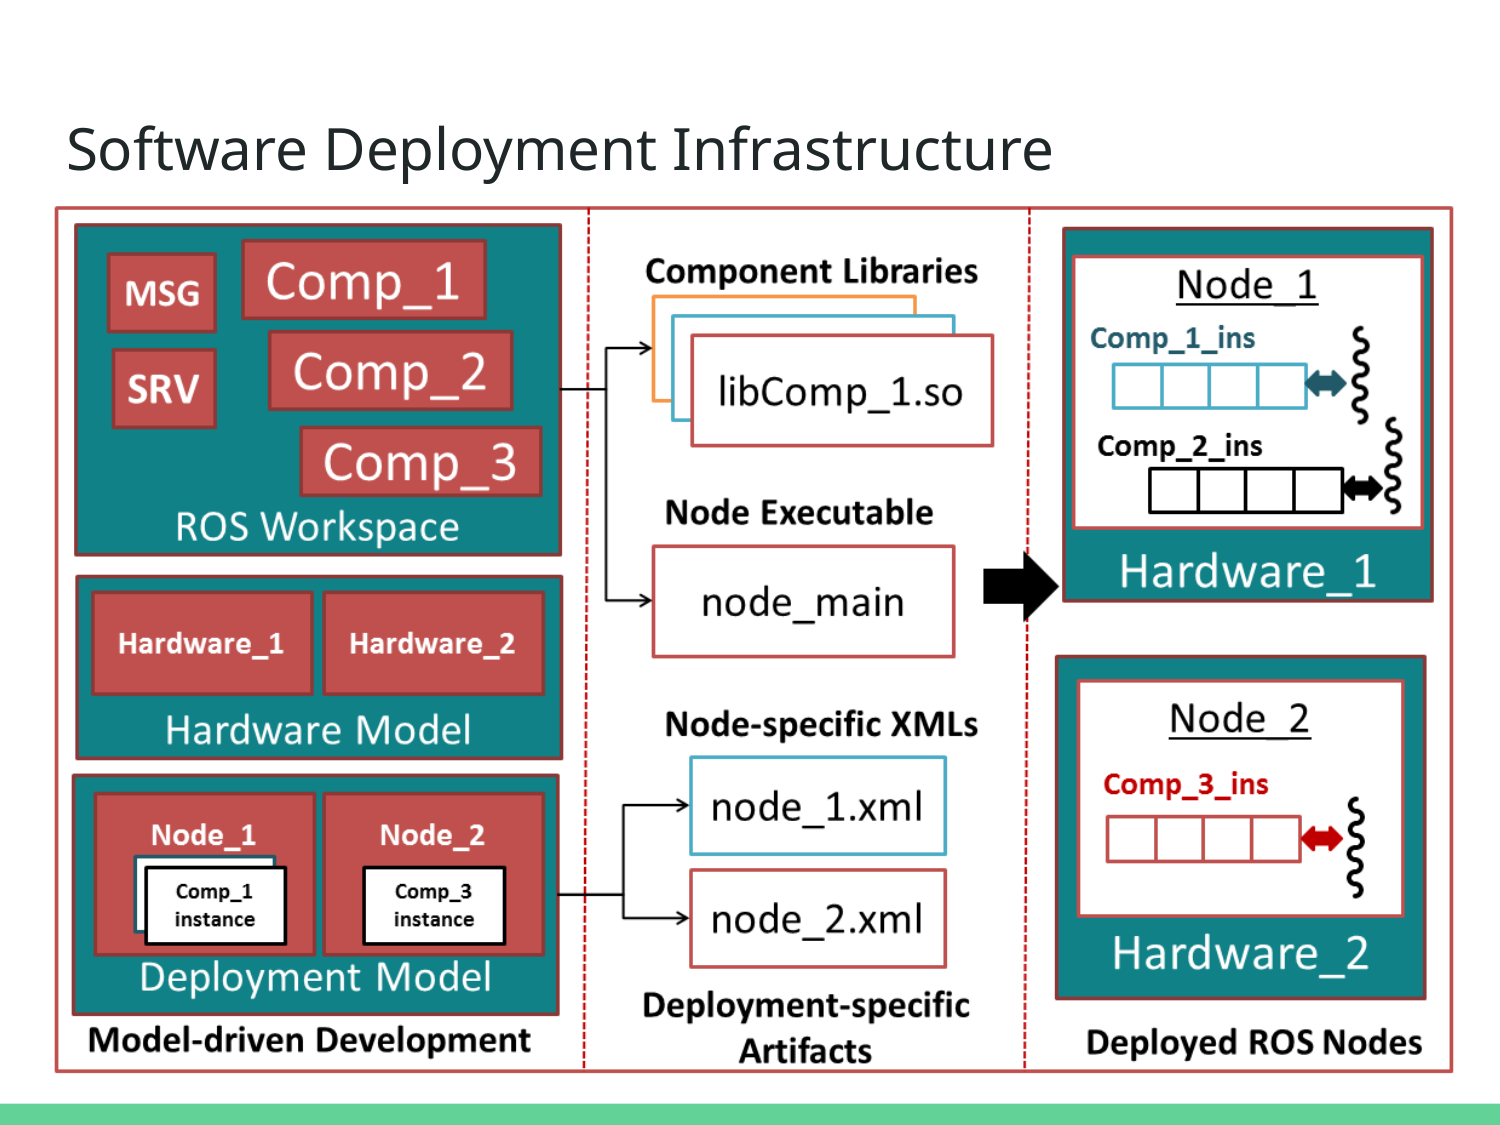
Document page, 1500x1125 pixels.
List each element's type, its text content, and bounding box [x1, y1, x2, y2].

picture [49, 199, 1463, 1078]
title Software Deployment Infrastructure [51, 97, 1449, 198]
